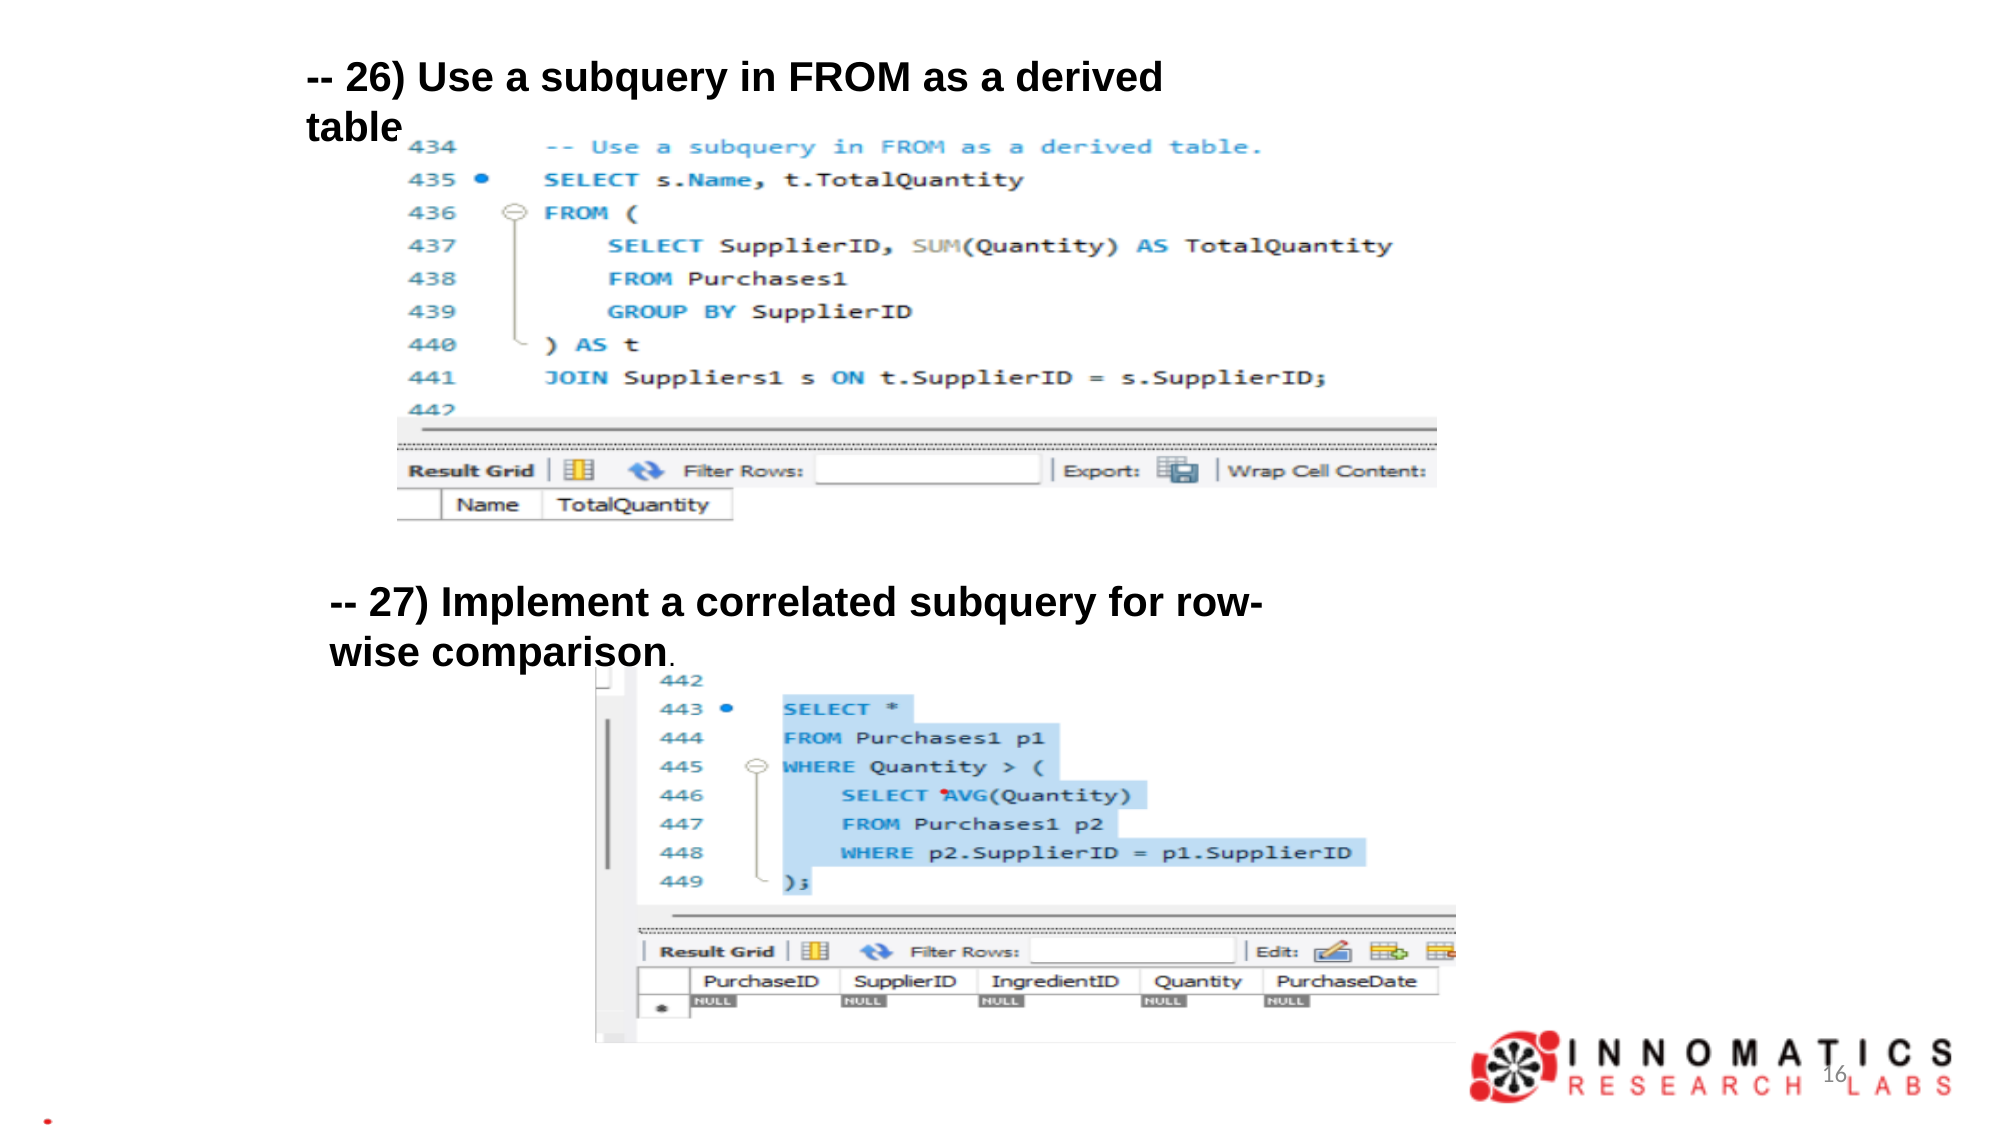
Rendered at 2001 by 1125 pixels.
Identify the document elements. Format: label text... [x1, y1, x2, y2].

picture [42, 667, 1975, 1125]
text_box -- 27) Implement a correlated subquery for row-wise comparison. [314, 567, 1315, 665]
slide_number 16 [1461, 1042, 1863, 1103]
text_box -- 26) Use a subquery in FROM as a derived table. [291, 42, 1291, 158]
picture [397, 130, 1438, 553]
